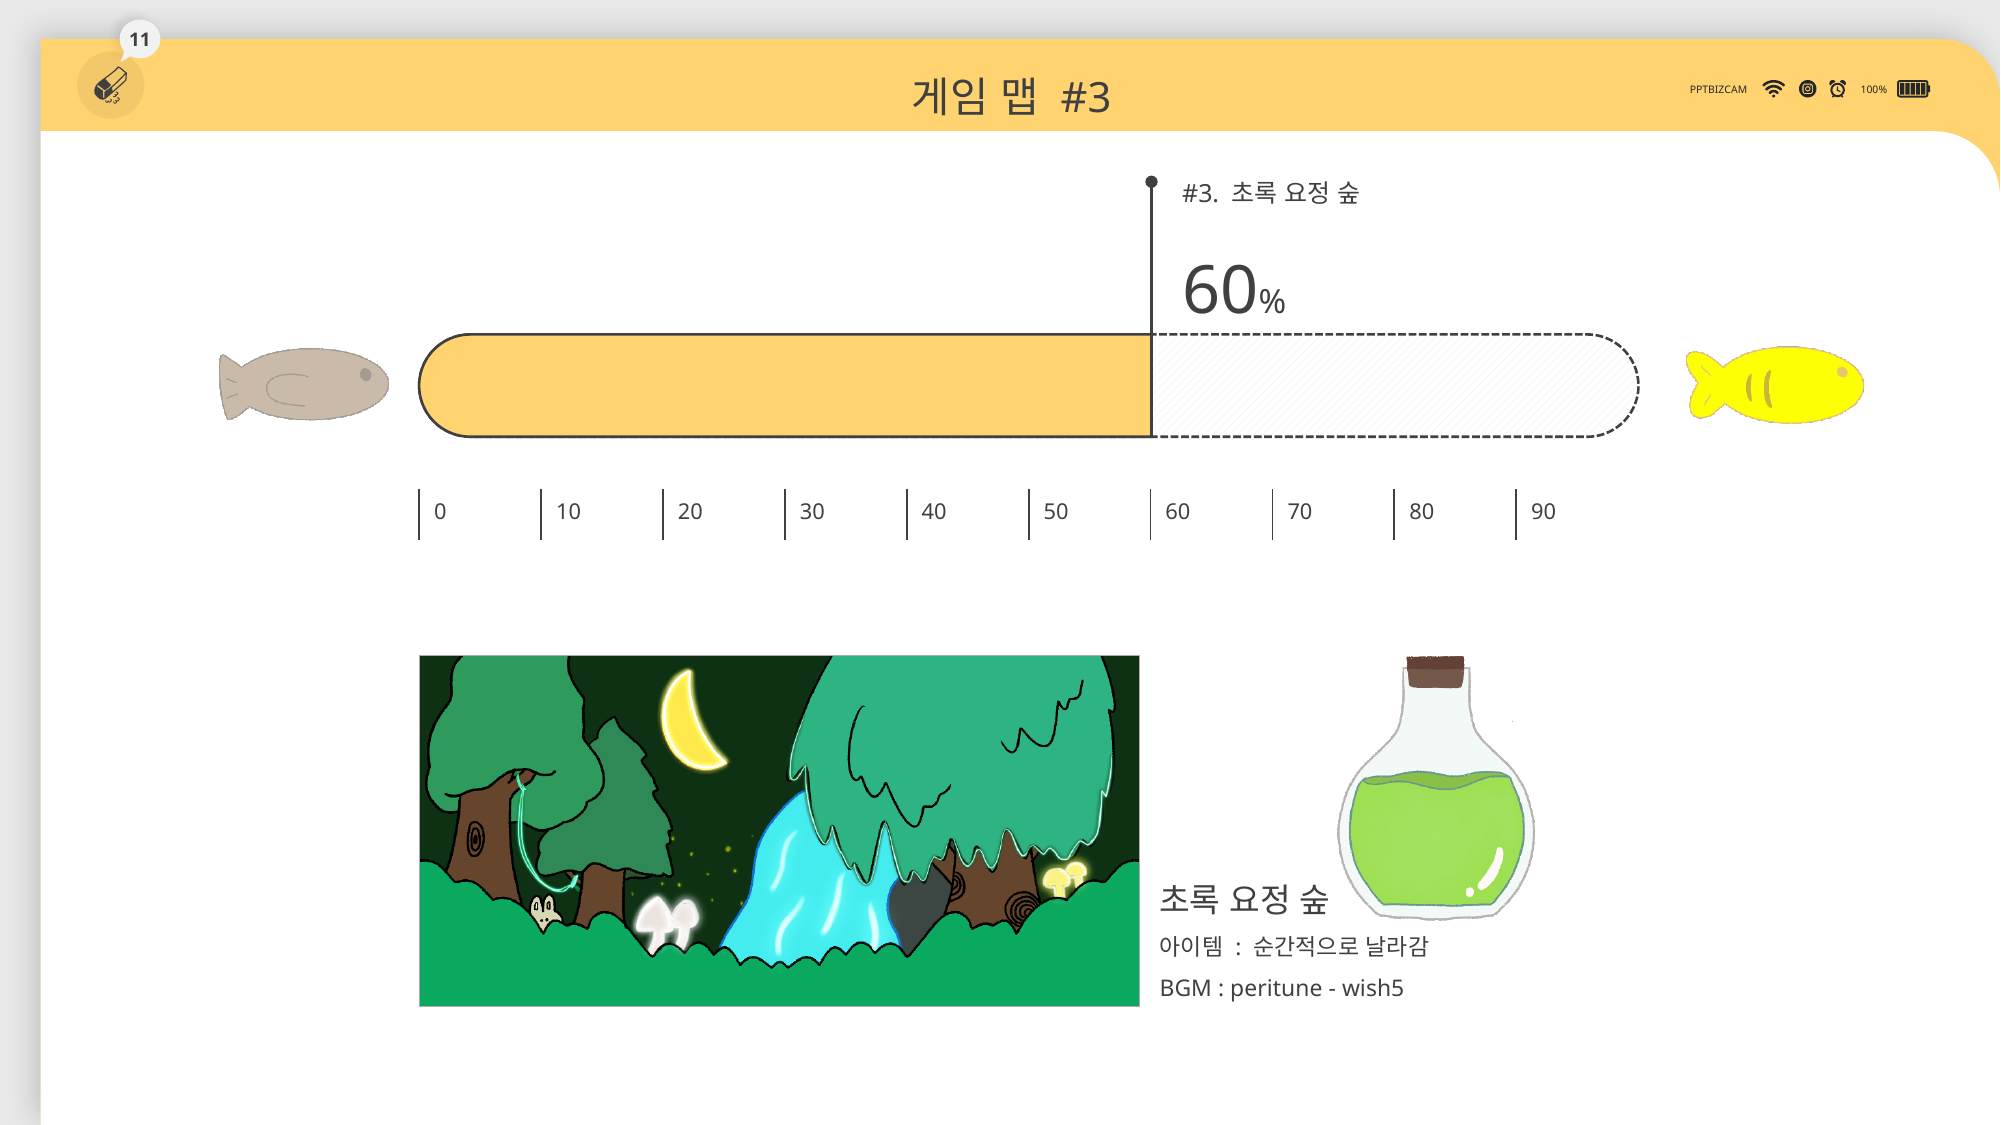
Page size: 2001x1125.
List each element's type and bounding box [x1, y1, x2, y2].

text_box [40, 19, 2000, 1125]
picture [1628, 265, 1931, 493]
picture [1167, 603, 1705, 1007]
picture [419, 655, 1140, 1007]
picture [142, 277, 428, 492]
